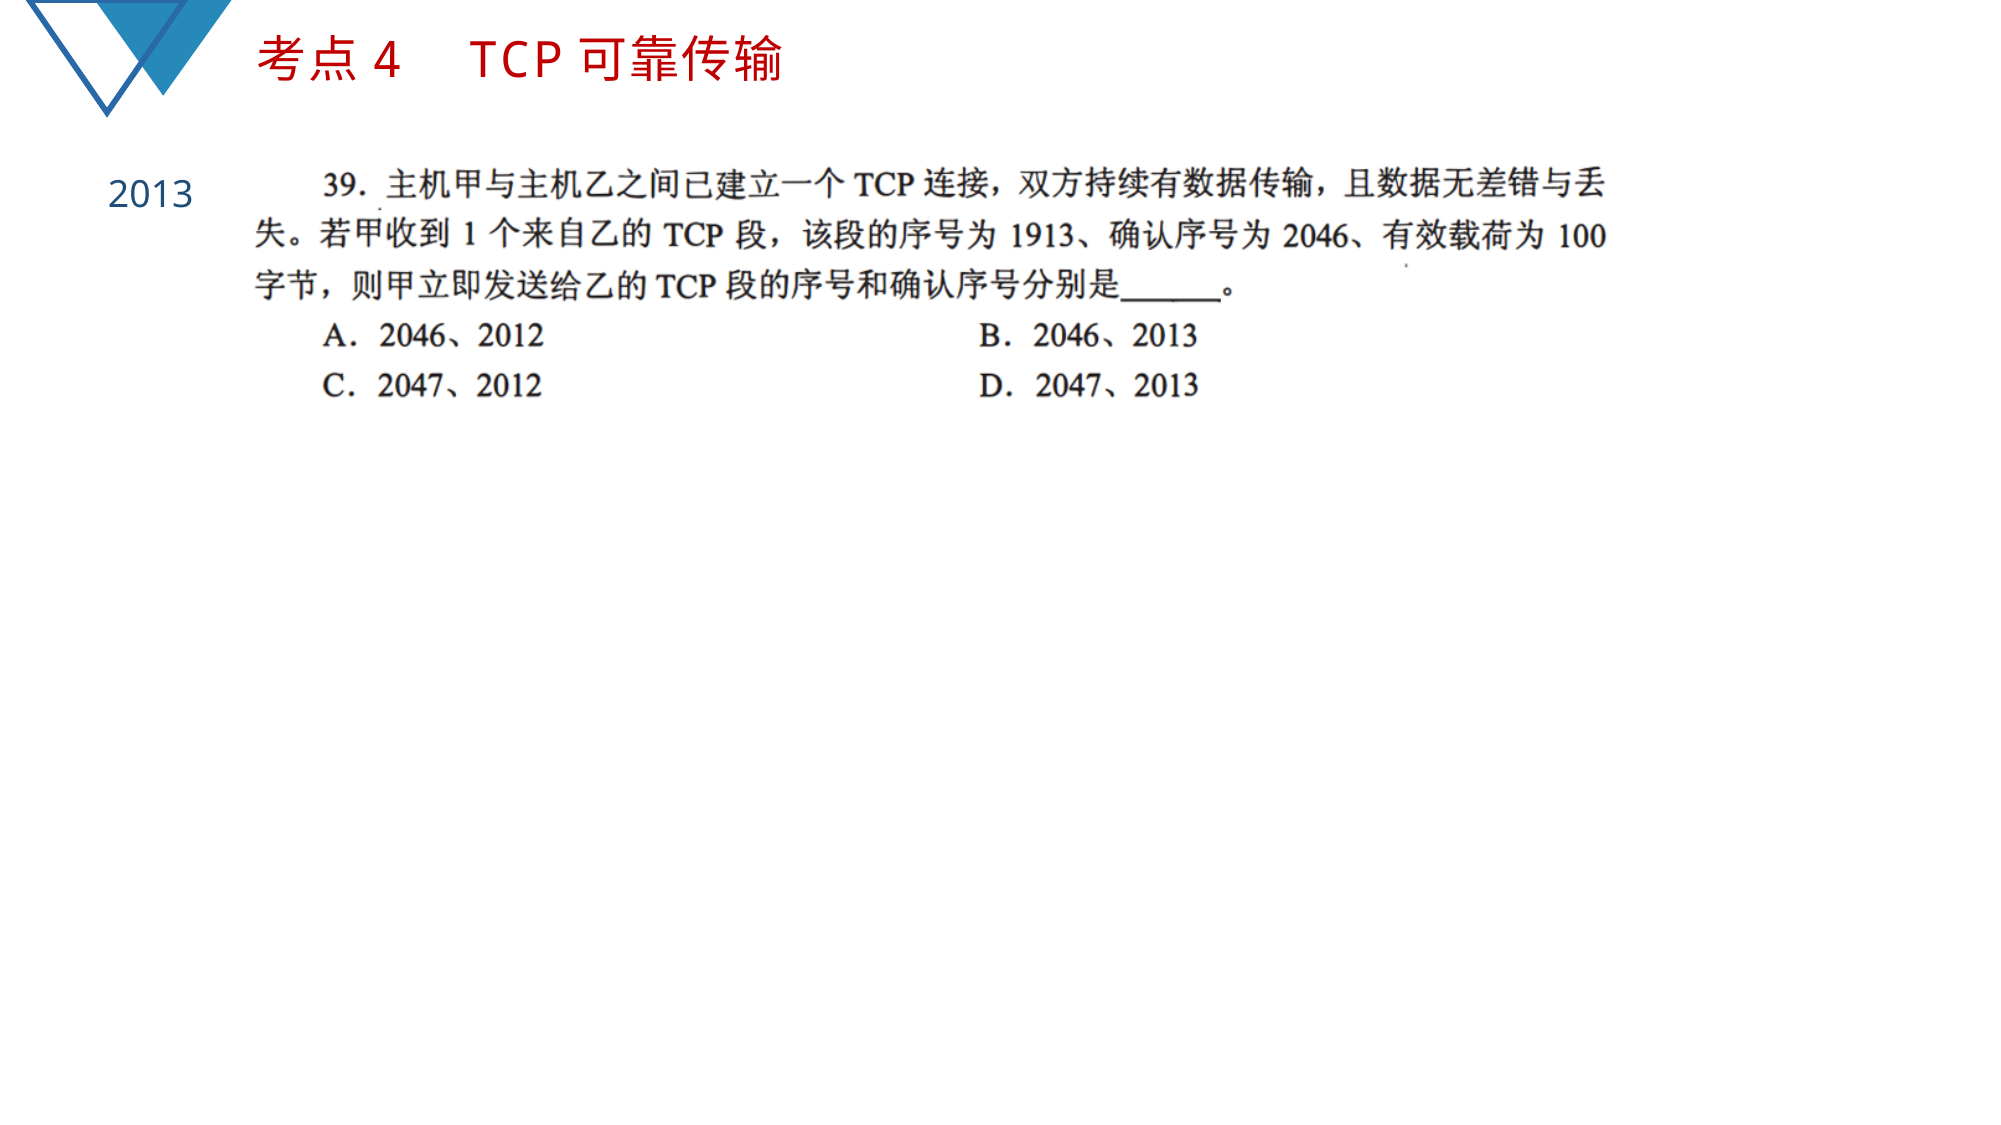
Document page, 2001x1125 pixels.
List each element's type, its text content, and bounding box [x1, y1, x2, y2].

text_box 考点4 TCP可靠传输 [241, 20, 1254, 95]
picture [254, 163, 1614, 405]
text_box 2013 [93, 163, 217, 223]
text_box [29, 0, 232, 113]
